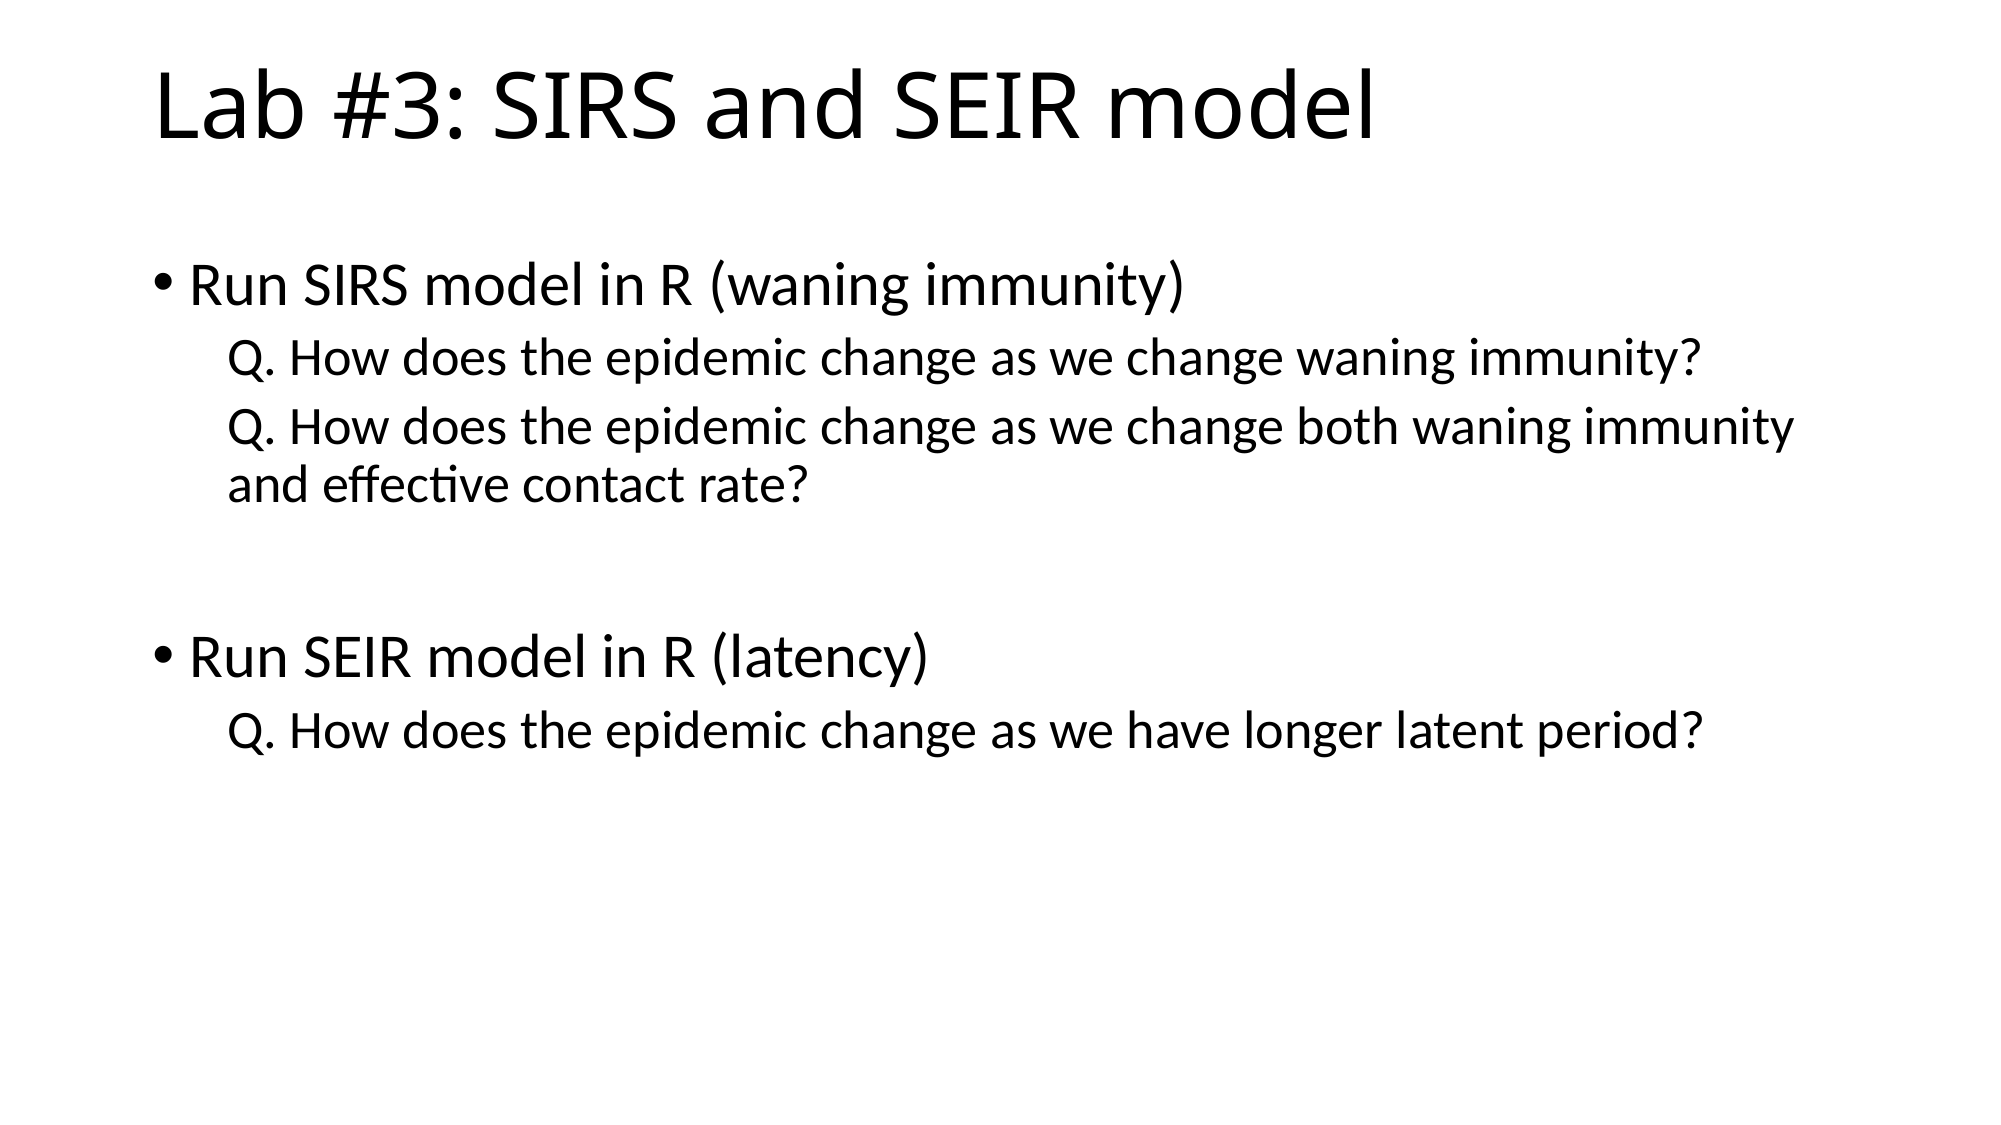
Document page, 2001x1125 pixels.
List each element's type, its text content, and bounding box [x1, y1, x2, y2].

title Lab #3: SIRS and SEIR model [137, 0, 1863, 218]
list Run SIRS model in R (waning immunity) Q. How does the epidemic change as we change waning immunity? Q. How does the epidemic change as we change both waning immunity and effective contact rate? Run SEIR model in R (latency) Q. How does the epidemic change as we have longer latent period? [137, 243, 1863, 1079]
